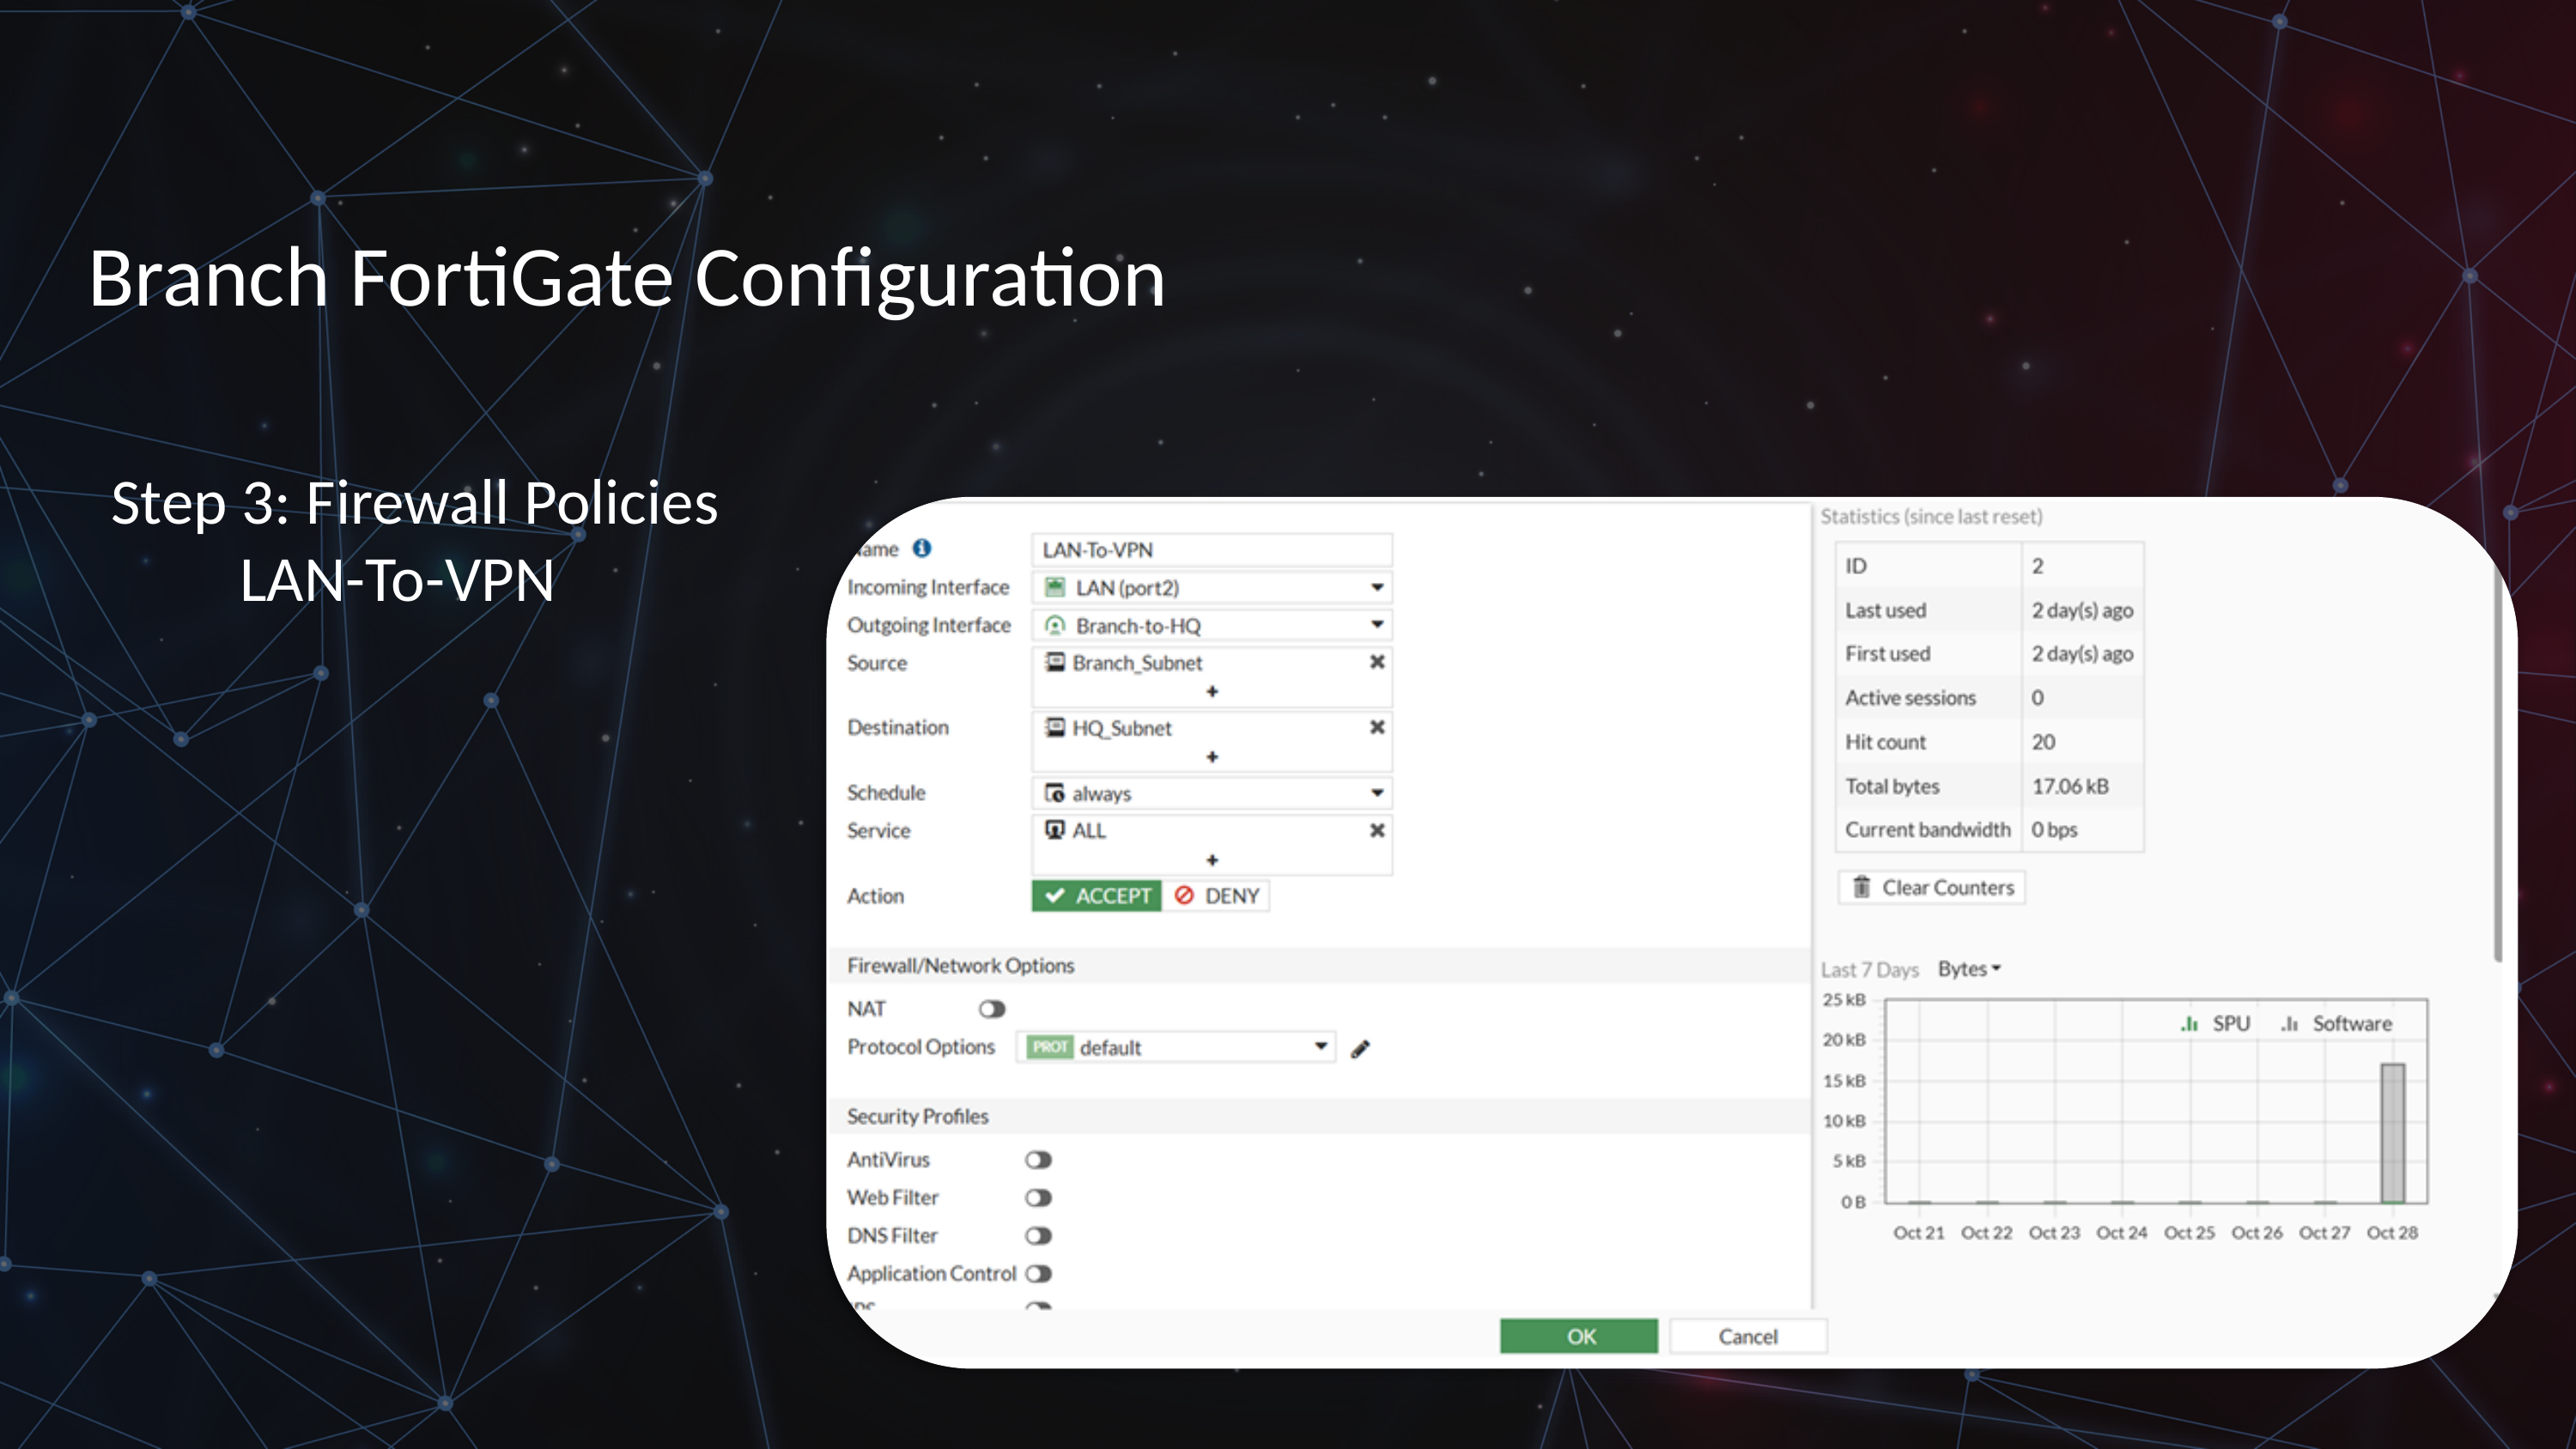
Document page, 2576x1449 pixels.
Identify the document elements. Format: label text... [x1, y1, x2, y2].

text_box [0, 0, 2576, 1449]
text_box Branch FortiGate Configuration [75, 214, 1567, 330]
picture [826, 496, 2518, 1369]
text_box [144, 391, 1340, 453]
text_box Step 3: Firewall Policies LAN-To-VPN [98, 453, 1387, 621]
